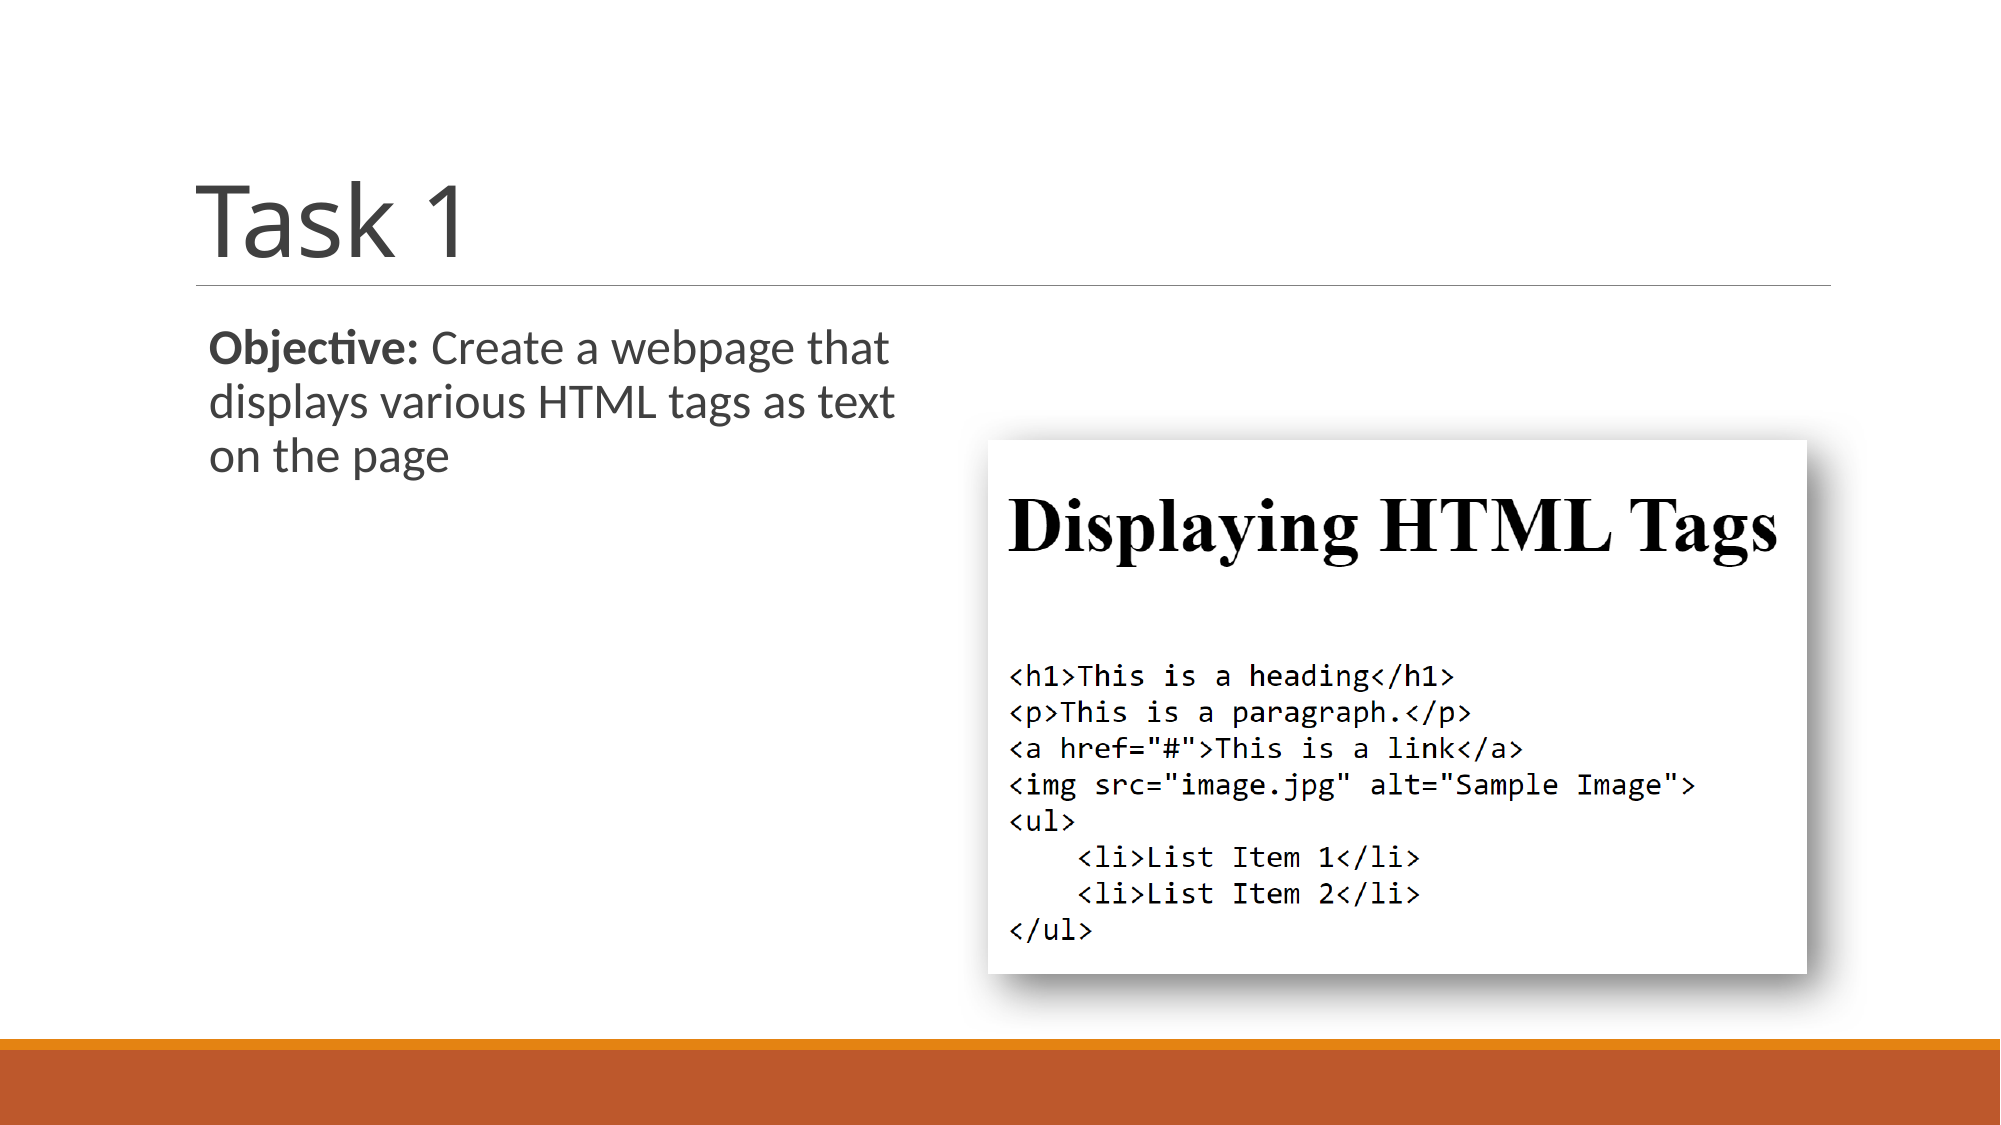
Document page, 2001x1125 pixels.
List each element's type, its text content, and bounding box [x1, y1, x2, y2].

list Objective: Create a webpage that displays various HTML tags as text on the page [193, 313, 955, 974]
picture [987, 440, 1807, 975]
title Task 1 [180, 47, 1830, 285]
